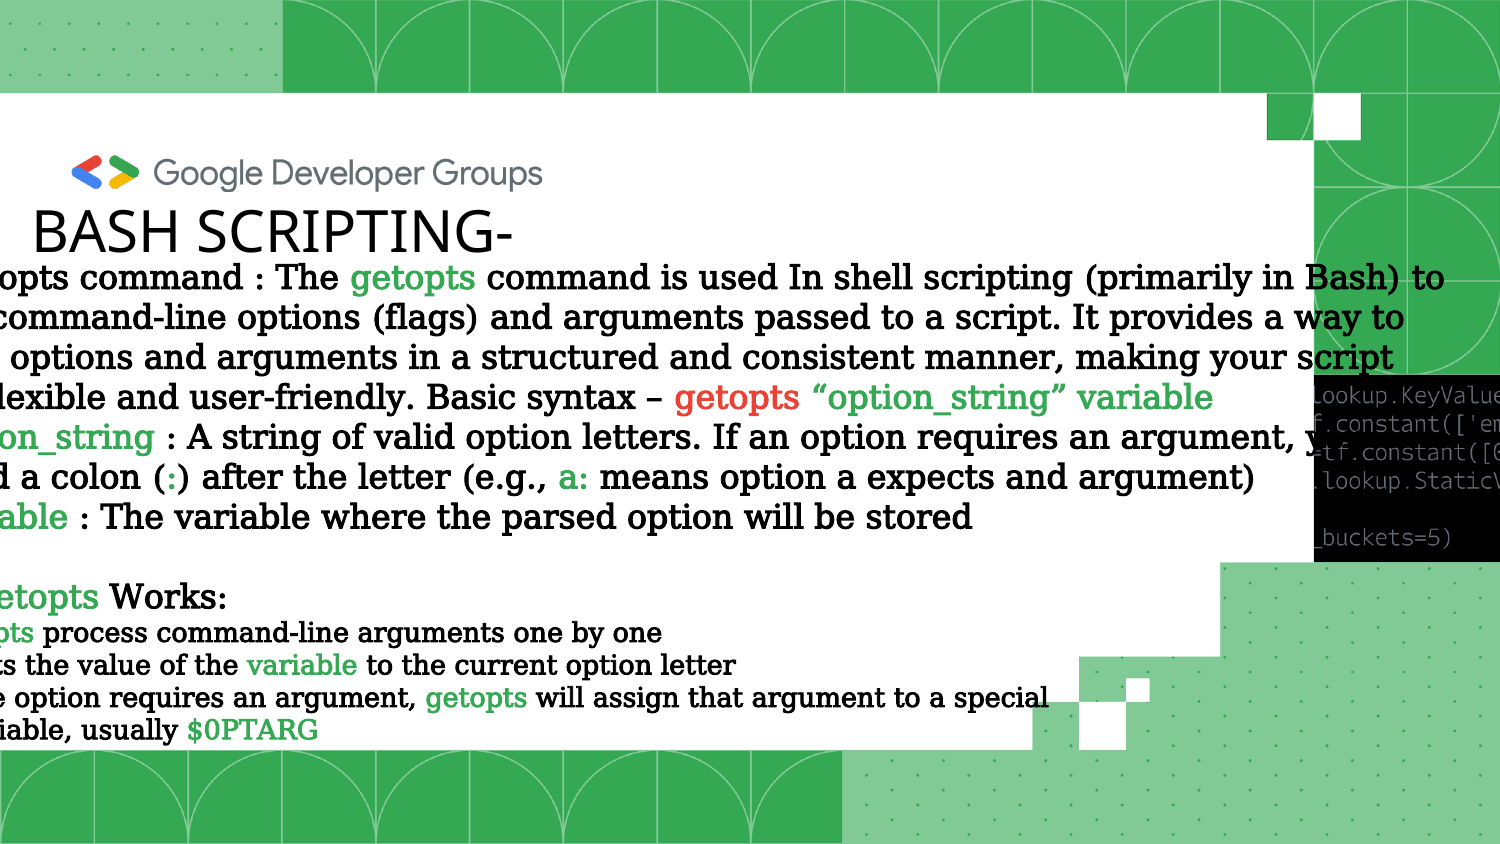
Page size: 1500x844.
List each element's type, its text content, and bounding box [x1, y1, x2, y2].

text_box BASH SCRIPTING- [16, 187, 1318, 248]
picture [0, 0, 1500, 844]
text_box $> getopts command : The getopts command is used In shell scripting (primarily in Bash) to parse command-line options (flags) and arguments passed to a script. It provides a way to handle options and arguments in a structured and consistent manner, making your script more flexible and user-friendly. Basic syntax – getopts “option_string” variable option_string : A string of valid option letters. If an option requires an argument, you append a colon (:) after the letter (e.g., a: means option a expects and argument) variable : The variable where the parsed option will be stored How getopts Works: getopts process command-line arguments one by one It sets the value of the variable to the current option letter If the option requires an argument, getopts will assign that argument to a special variable, usually $0PTARG [0, 248, 1462, 752]
